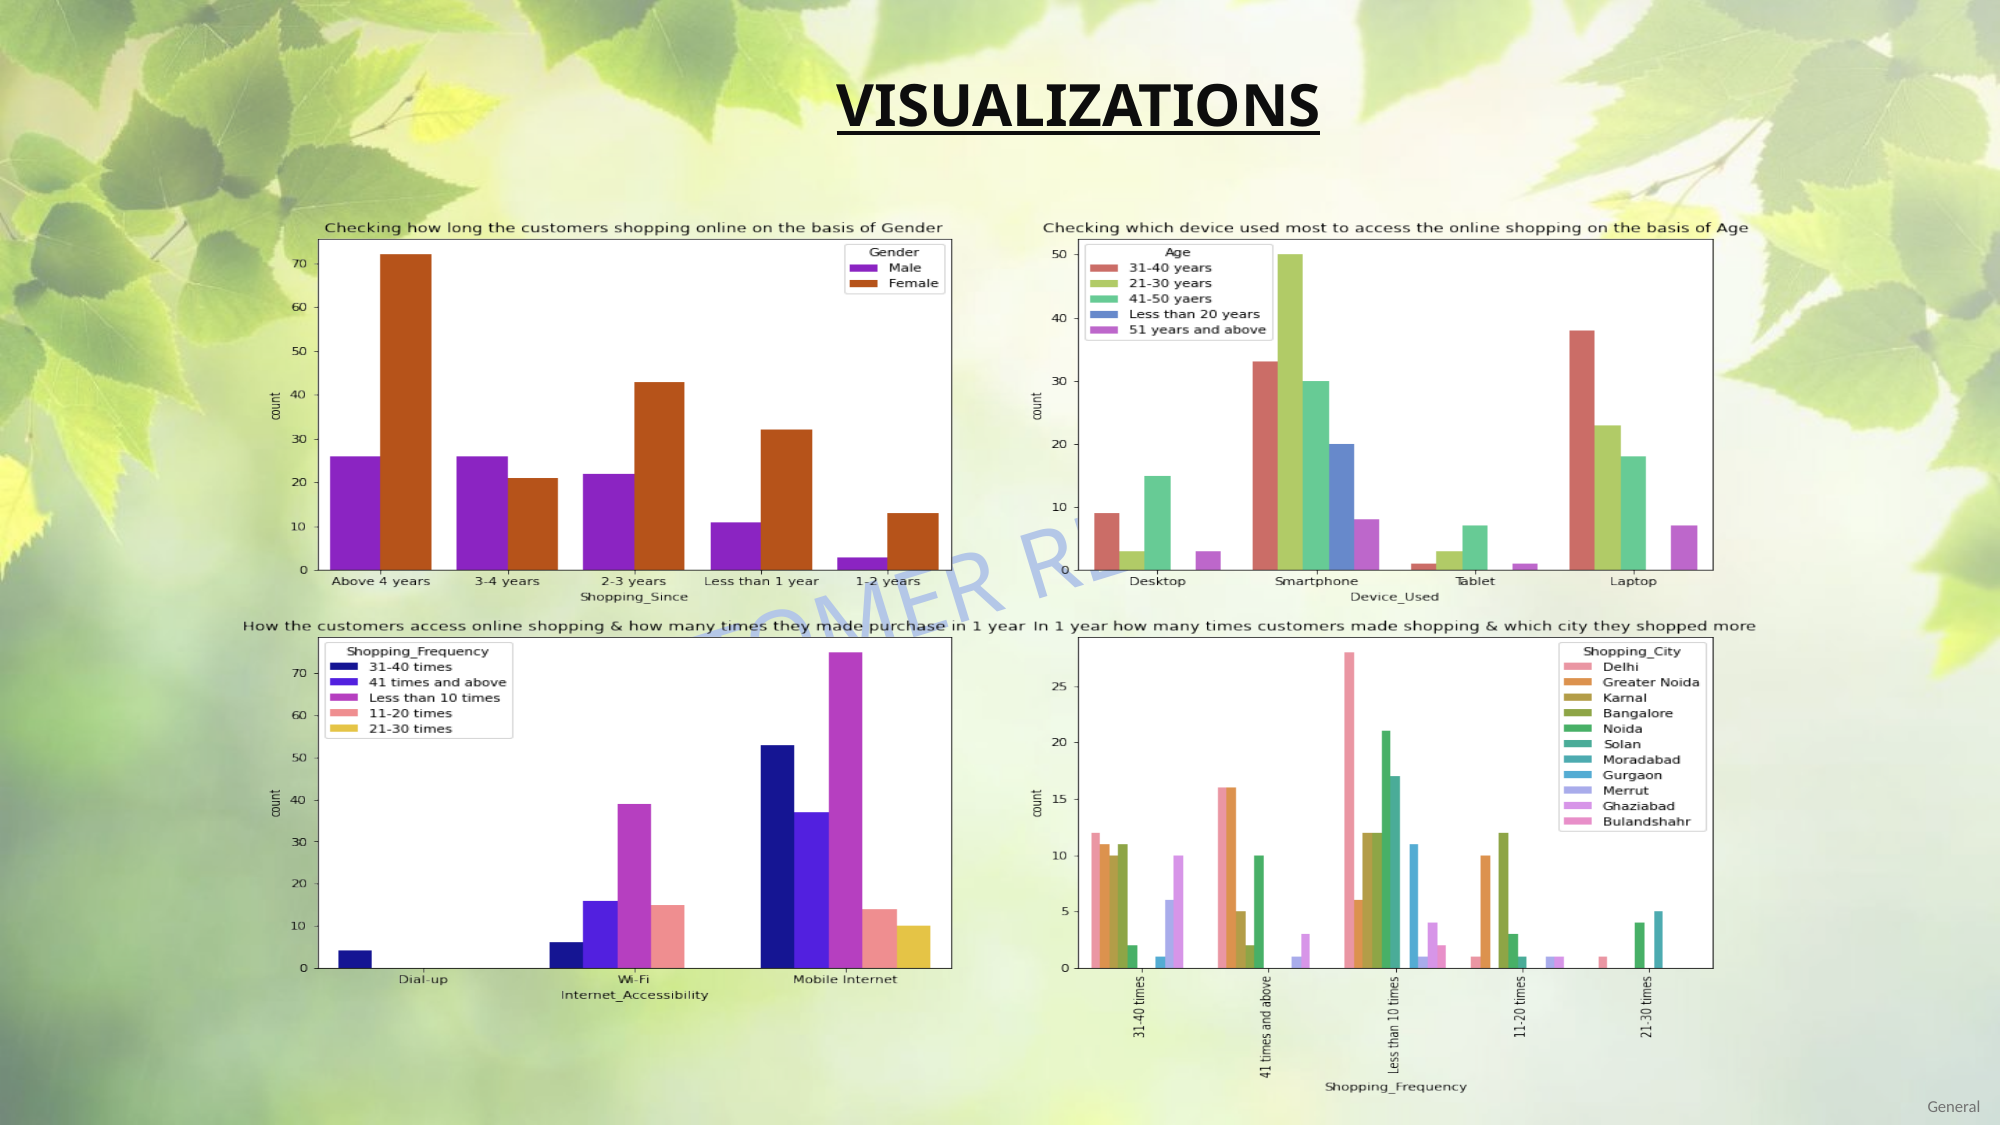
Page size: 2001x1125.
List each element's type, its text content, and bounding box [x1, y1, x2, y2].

picture [233, 215, 1767, 1100]
text_box VISUALIZATIONS [821, 60, 1392, 191]
